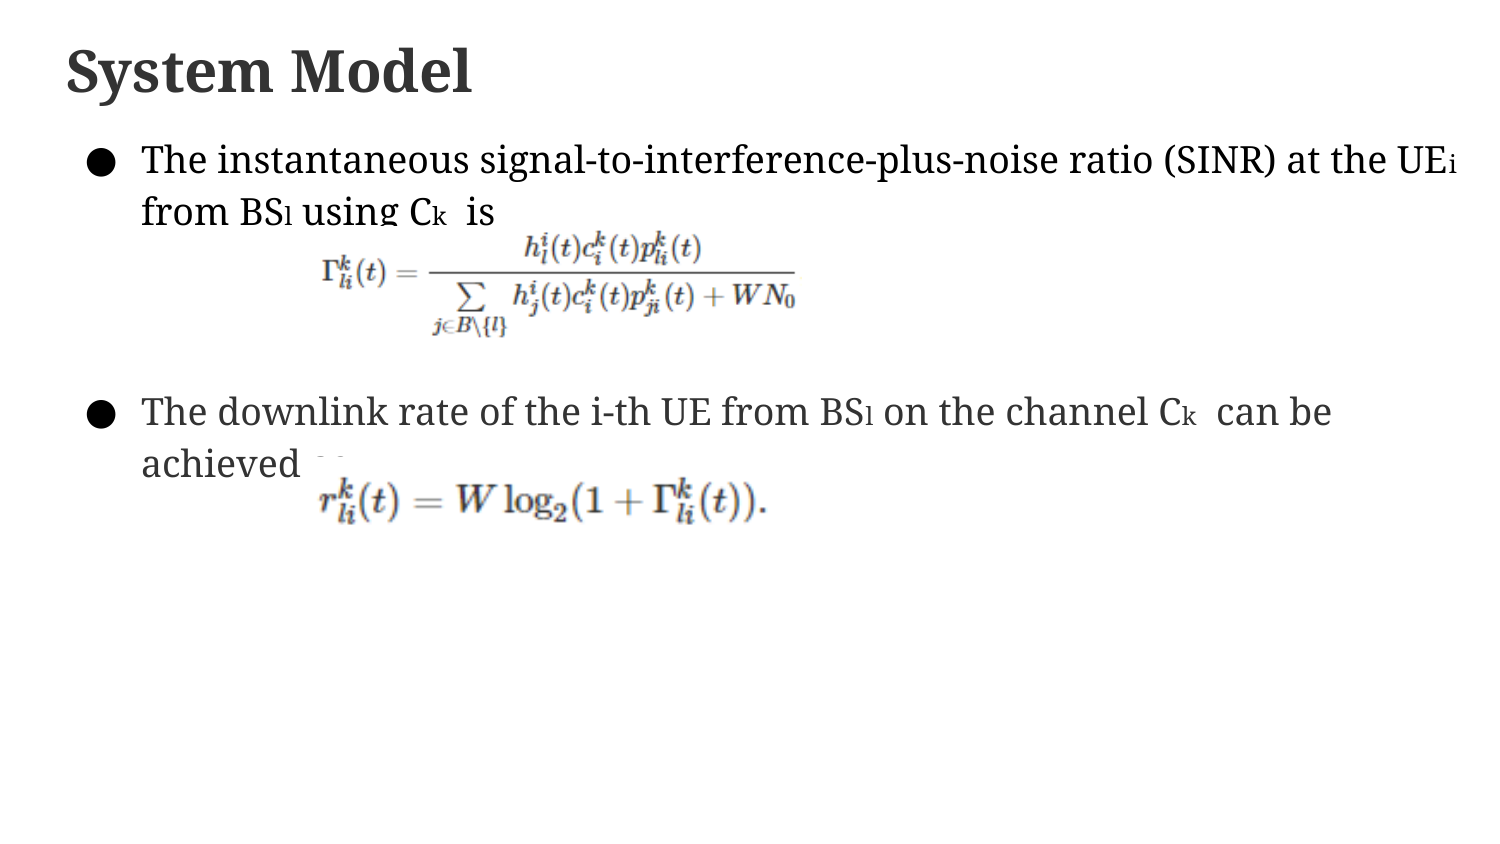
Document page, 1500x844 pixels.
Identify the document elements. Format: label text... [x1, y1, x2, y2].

title System Model [51, 0, 1449, 92]
list The instantaneous signal-to-interference-plus-noise ratio (SINR) at the UEi from BSl using Ck is The downlink rate of the i-th UE from BSl on the channel Ck can be achieved as, [51, 114, 1500, 844]
picture [304, 456, 775, 540]
picture [304, 225, 802, 342]
